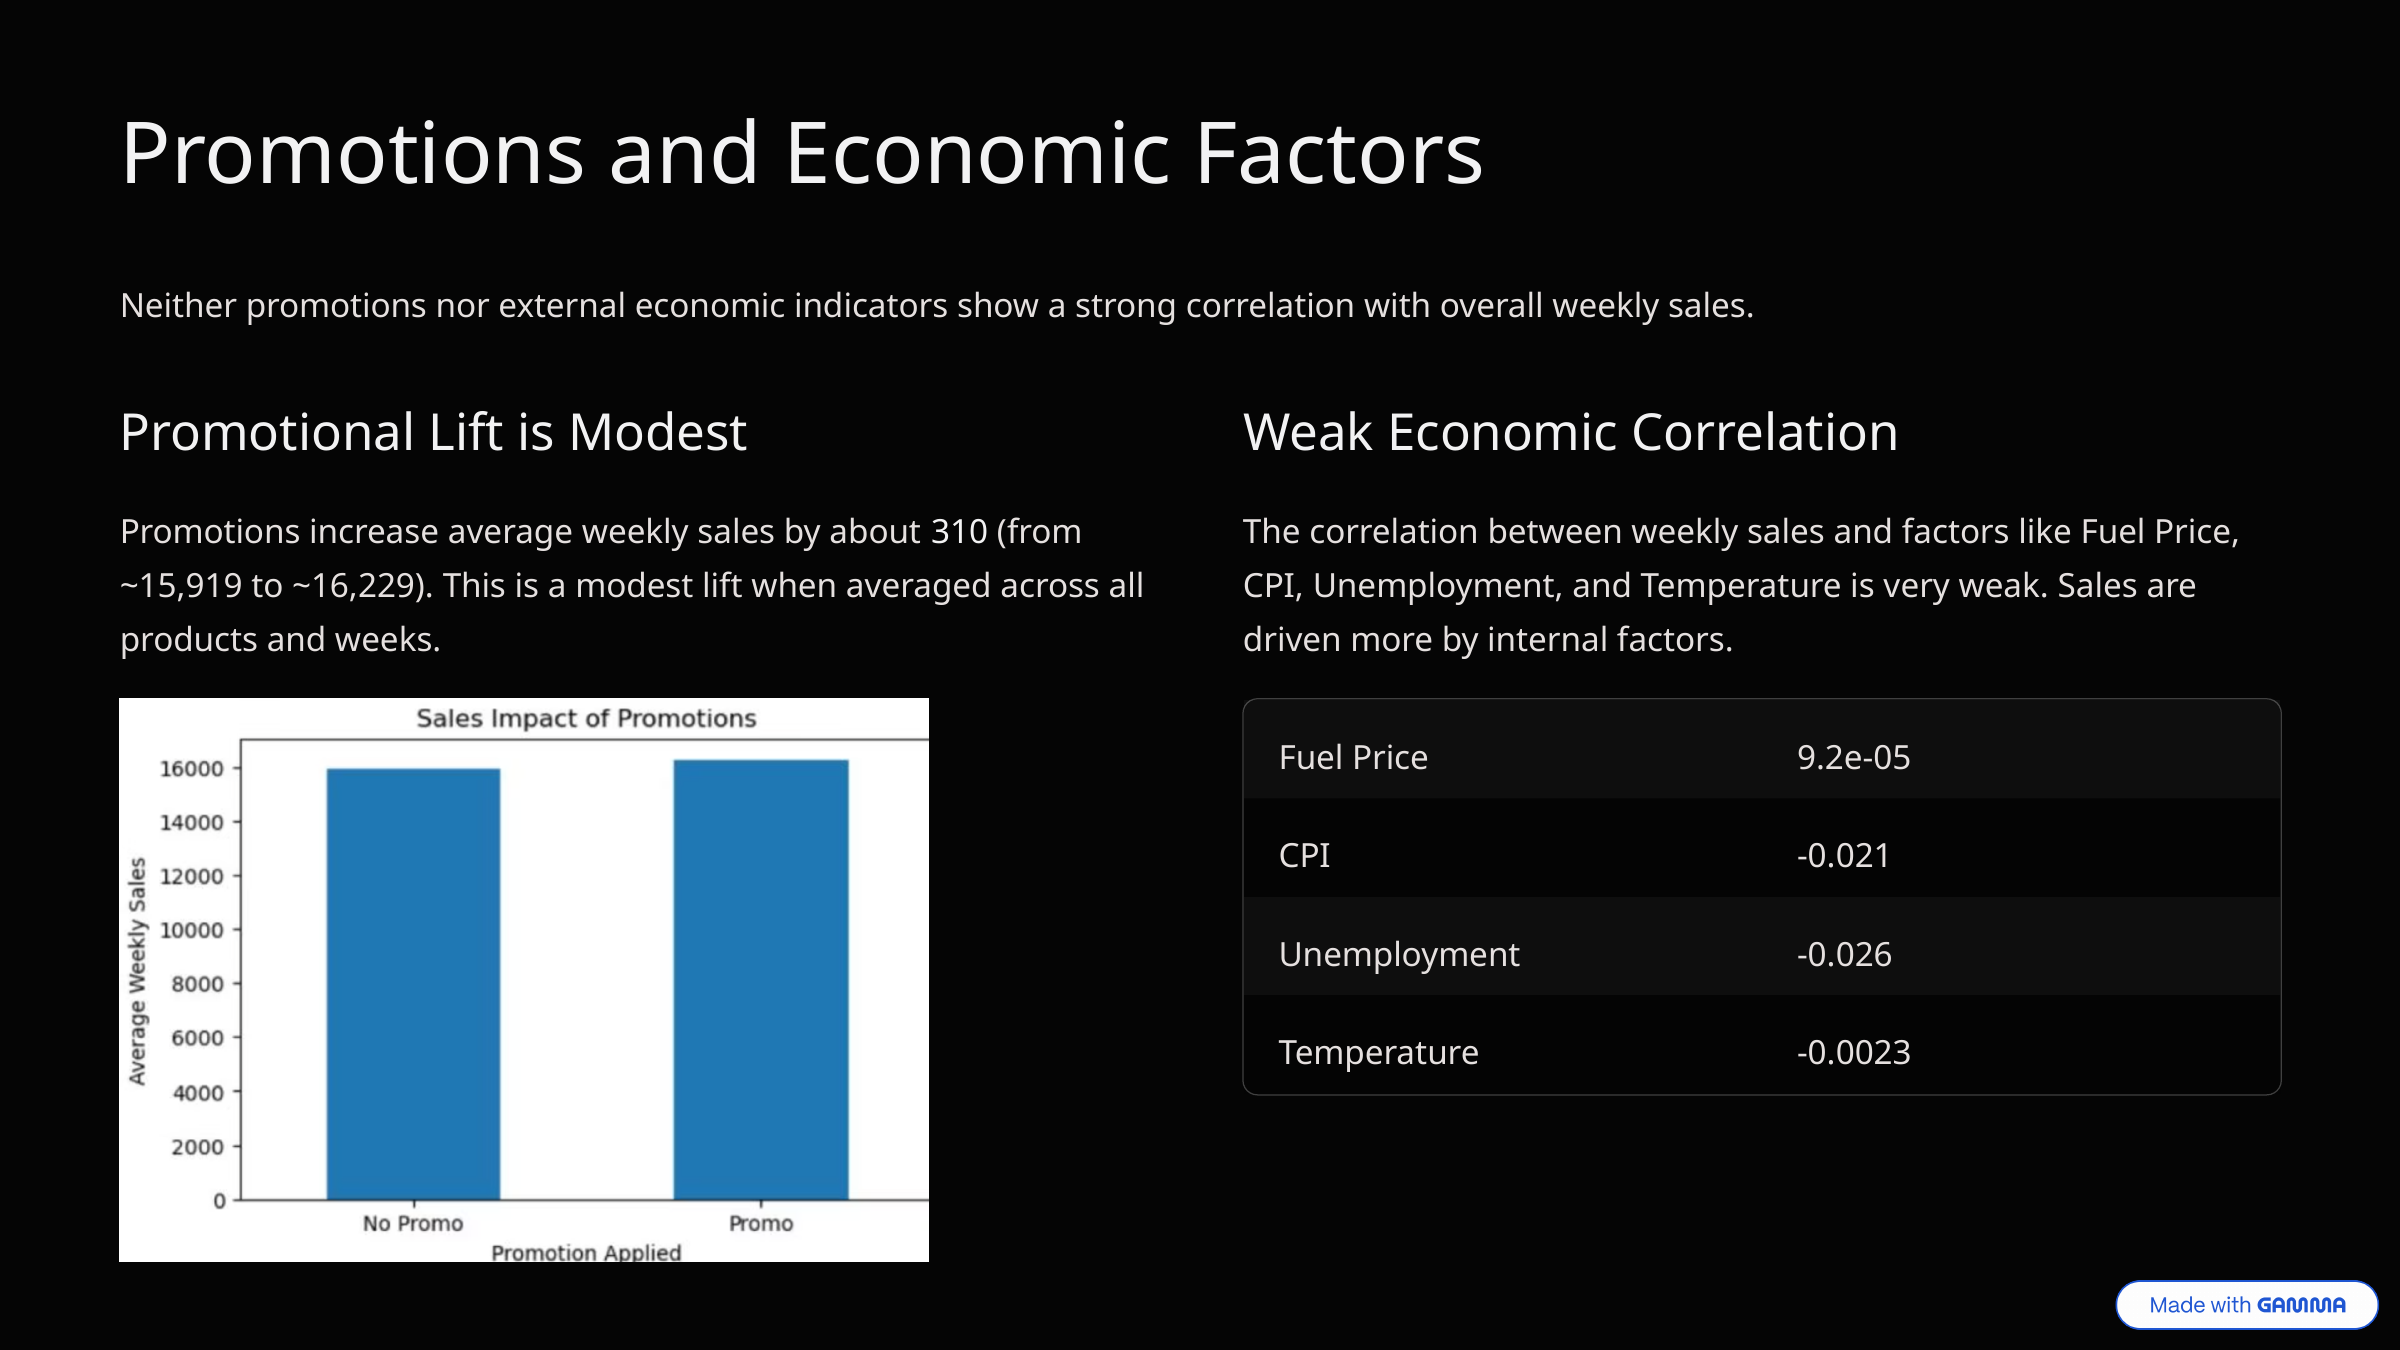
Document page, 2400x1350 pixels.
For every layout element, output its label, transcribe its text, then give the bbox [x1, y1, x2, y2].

text_box Weak Economic Correlation [1243, 397, 1947, 462]
text_box [1244, 896, 2281, 995]
text_box Promotions increase average weekly sales by about 310 (from ~15,919 to ~16,229). This is a modest lift when averaged across all products and weeks. [119, 495, 1159, 661]
text_box -0.0023 [1797, 1016, 2246, 1072]
text_box Promotions and Economic Factors [119, 94, 1572, 202]
picture [2106, 1271, 2389, 1339]
text_box -0.026 [1797, 918, 2246, 974]
text_box Neither promotions nor external economic indicators show a strong correlation with overall weekly sales. [119, 269, 2281, 325]
picture [119, 698, 929, 1262]
text_box -0.021 [1797, 820, 2246, 875]
text_box Promotional Lift is Modest [119, 397, 764, 462]
text_box Temperature [1278, 1016, 1728, 1072]
text_box Unemployment [1278, 918, 1728, 974]
text_box [1244, 798, 2281, 896]
text_box 9.2e-05 [1797, 721, 2246, 777]
text_box [1244, 699, 2281, 798]
text_box The correlation between weekly sales and factors like Fuel Price, CPI, Unemployment, and Temperature is very weak. Sales are driven more by internal factors. [1242, 495, 2282, 661]
text_box Fuel Price [1278, 721, 1728, 777]
text_box CPI [1278, 820, 1728, 875]
text_box [1244, 995, 2281, 1094]
